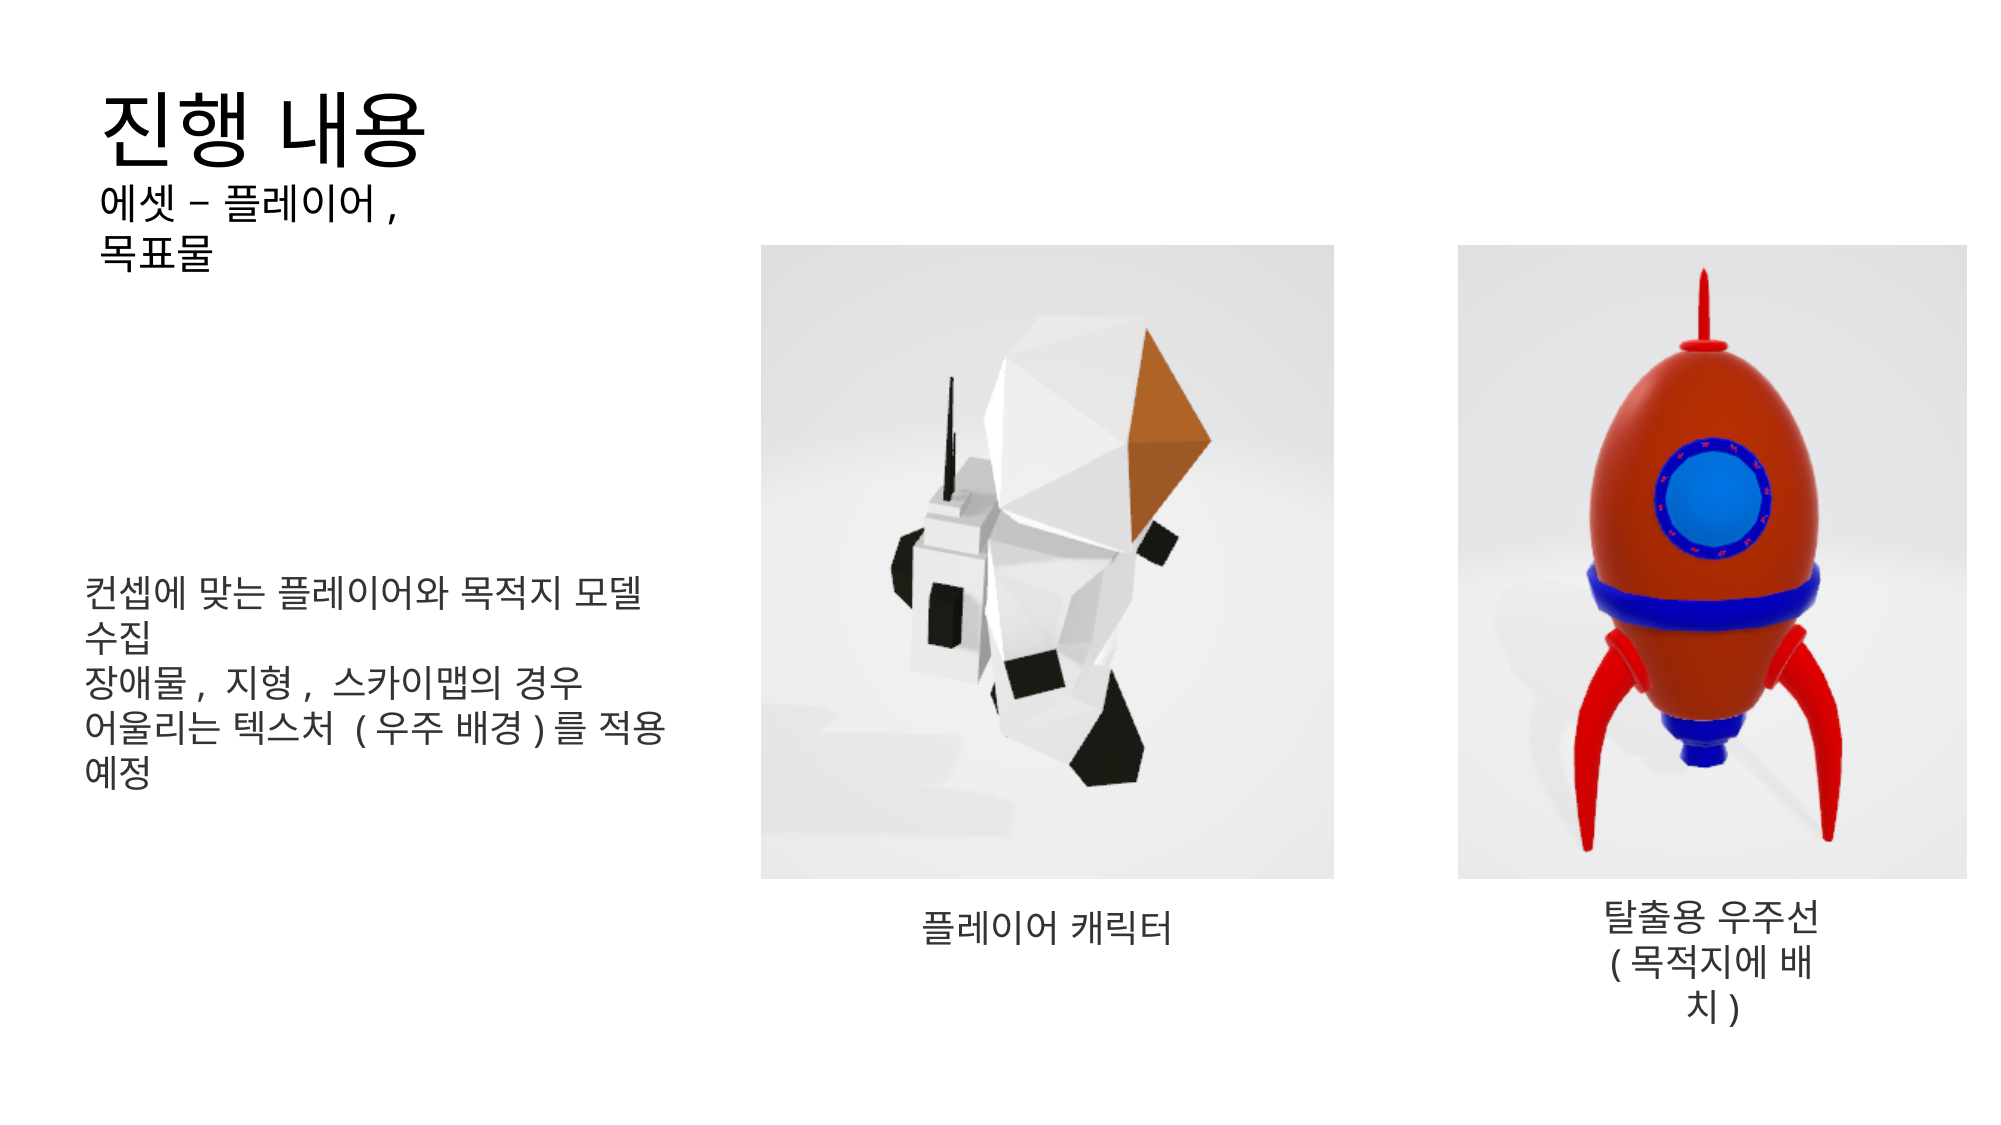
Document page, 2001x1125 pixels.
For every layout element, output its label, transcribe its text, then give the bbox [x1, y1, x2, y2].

text_box 플레이어 캐릭터 [904, 897, 1191, 957]
text_box 진행 내용 에셋 – 플레이어, 목표물 [85, 70, 519, 286]
text_box 탈출용 우주선 (목적지에 배치) [1577, 886, 1848, 1037]
picture [761, 245, 1334, 880]
text_box 컨셉에 맞는 플레이어와 목적지 모델 수집 장애물, 지형, 스카이맵의 경우 어울리는 텍스처 (우주 배경)를 적용 예정 [69, 562, 722, 803]
picture [1457, 245, 1967, 880]
